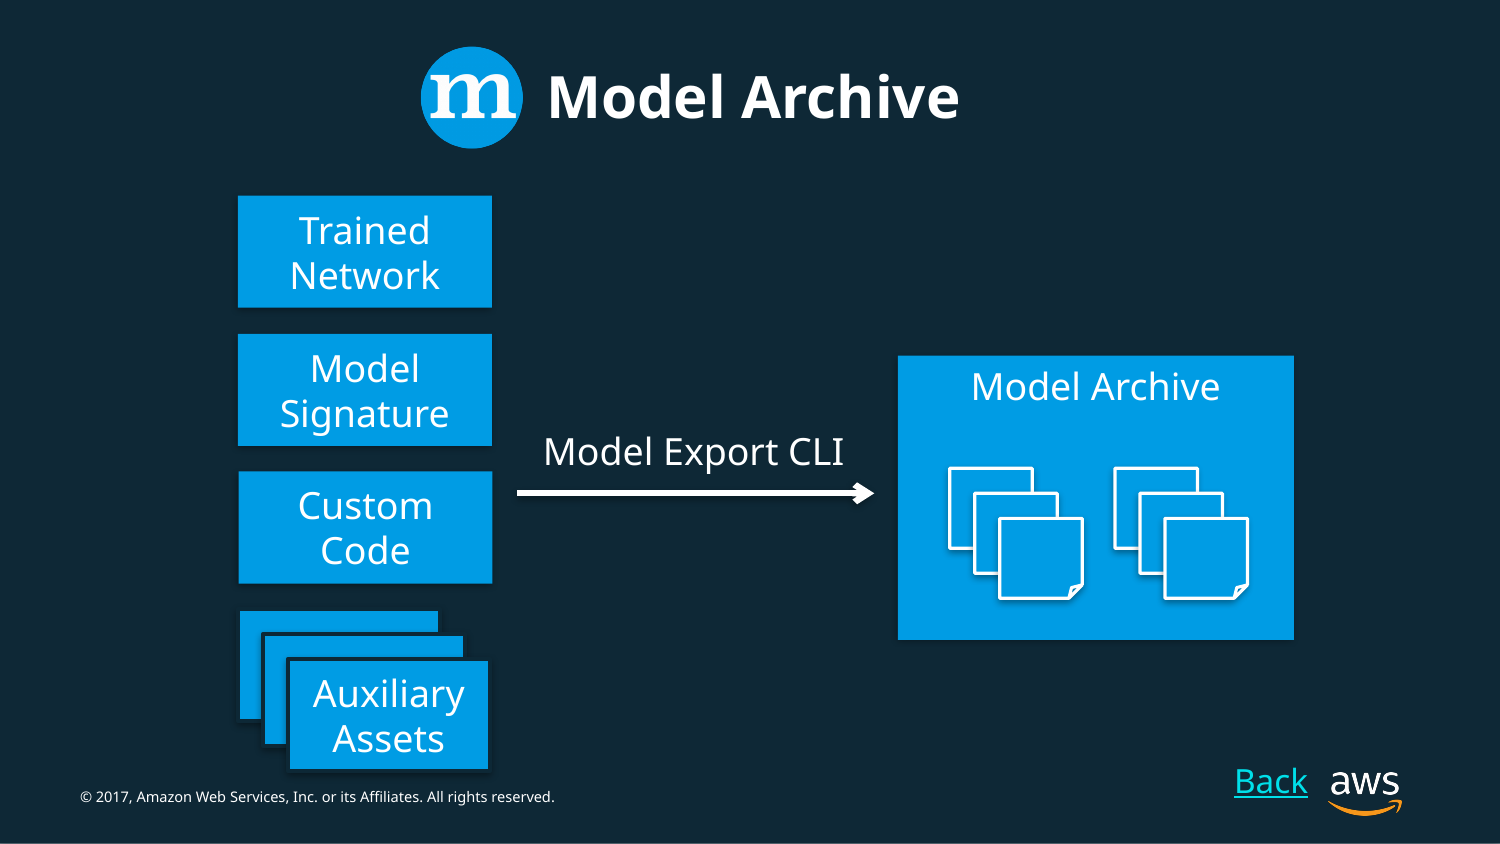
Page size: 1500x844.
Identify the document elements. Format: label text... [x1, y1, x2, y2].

text_box Back [1219, 752, 1346, 813]
picture [418, 43, 526, 151]
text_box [897, 355, 1295, 641]
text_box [237, 608, 490, 772]
picture [1328, 772, 1402, 816]
text_box Model Signature [235, 331, 495, 449]
text_box Model Archive [55, 18, 1452, 171]
text_box Trained Network [235, 193, 495, 311]
text_box Custom Code [235, 468, 496, 587]
text_box Model Export CLI [528, 420, 878, 481]
